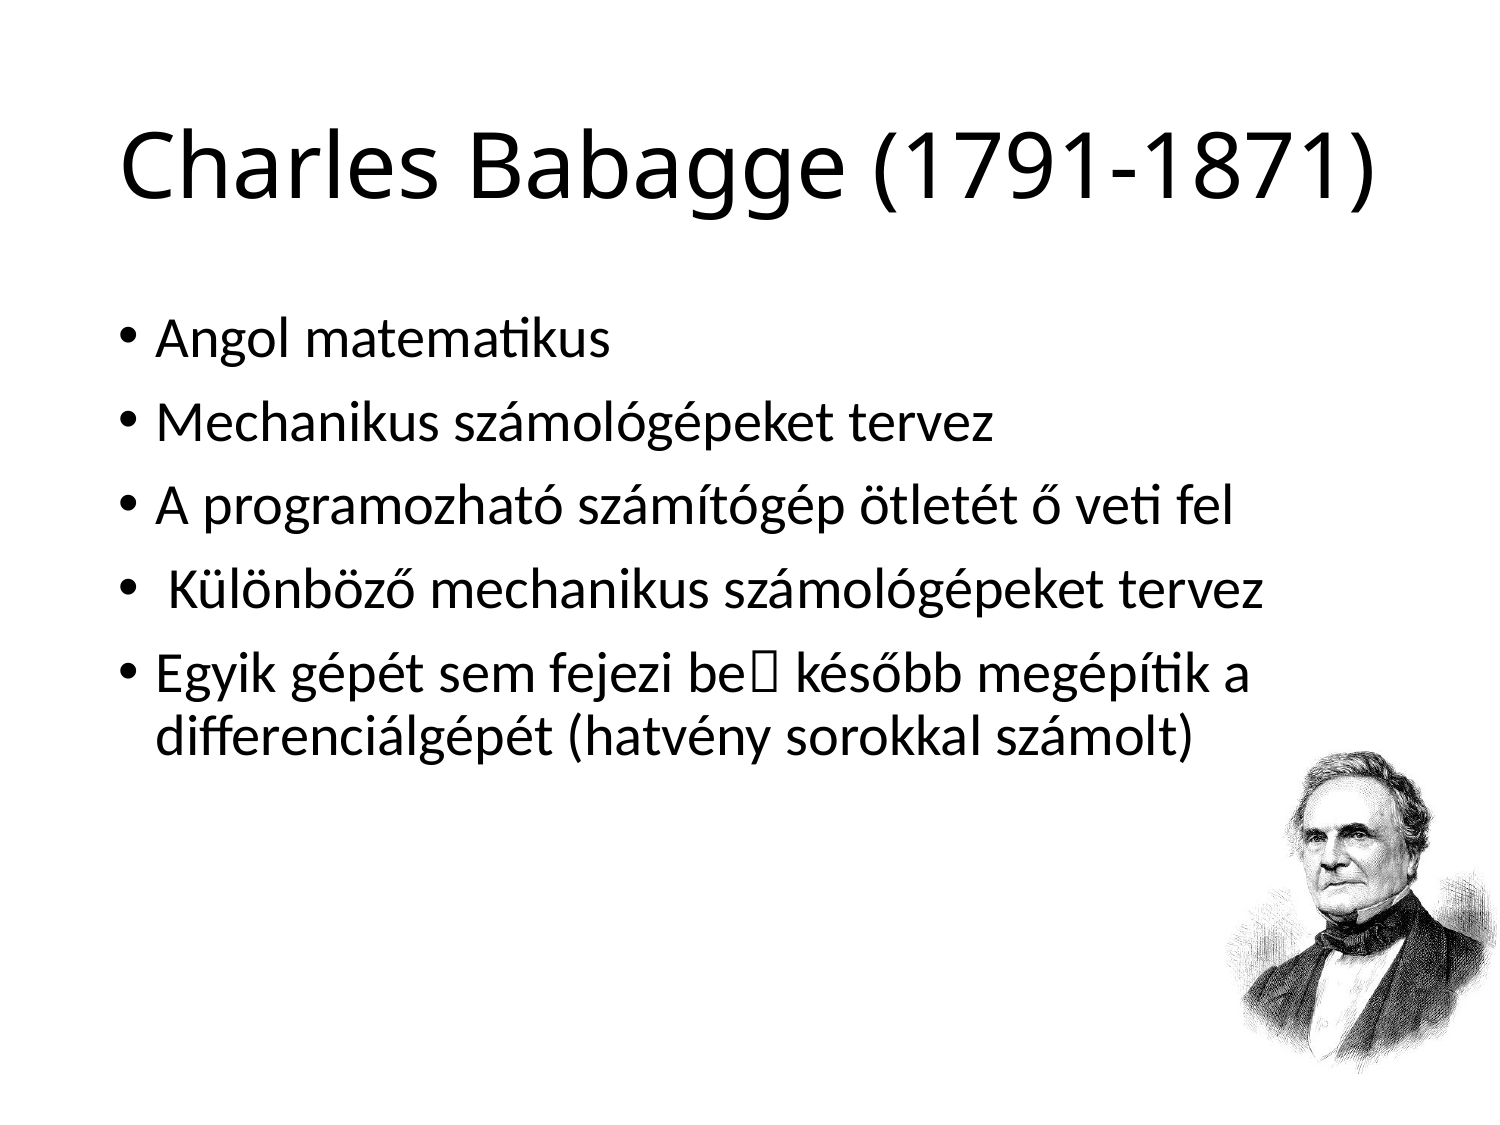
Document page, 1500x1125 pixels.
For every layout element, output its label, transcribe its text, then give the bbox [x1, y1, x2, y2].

title Charles Babagge (1791-1871) [103, 59, 1397, 278]
list Angol matematikus Mechanikus számológépeket tervez A programozható számítógép ötletét ő veti fel Különböző mechanikus számológépeket tervez Egyik gépét sem fejezi be később megépítik a differenciálgépét (hatvény sorokkal számolt) [103, 299, 1397, 1014]
picture [1225, 748, 1500, 1074]
